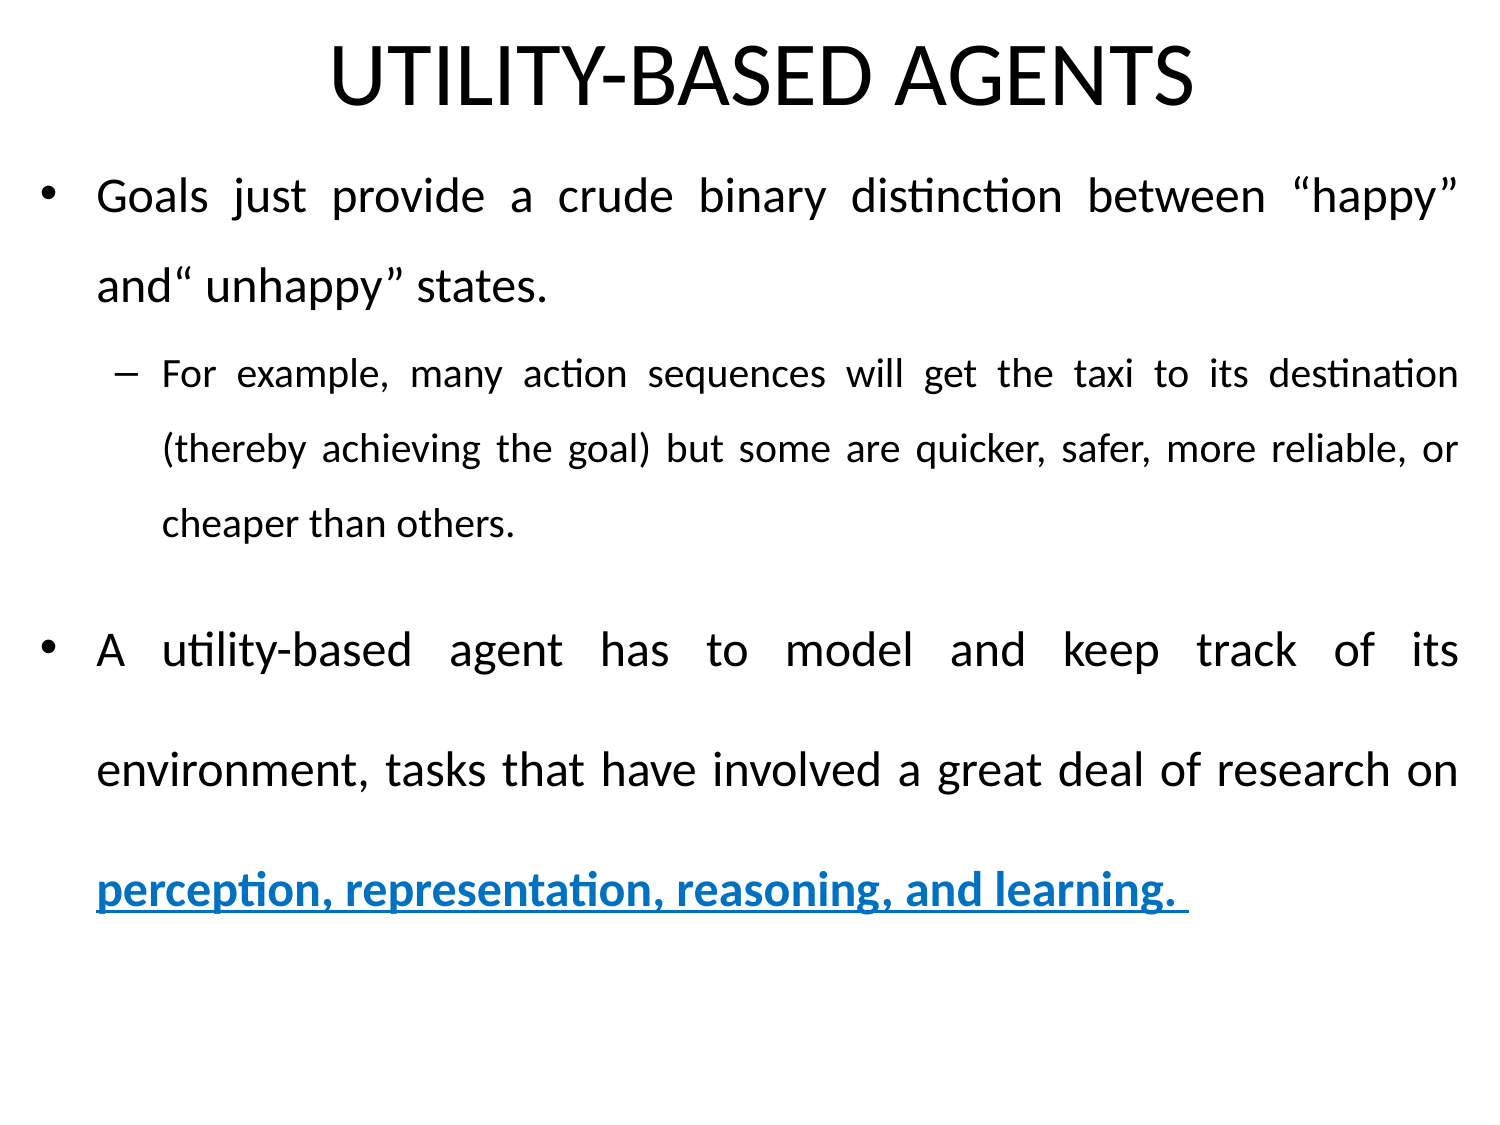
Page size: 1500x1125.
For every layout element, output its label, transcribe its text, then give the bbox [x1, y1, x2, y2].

title UTILITY-BASED AGENTS [87, 0, 1438, 125]
list Goals just provide a crude binary distinction between “happy” and“ unhappy” states. For example, many action sequences will get the taxi to its destination (thereby achieving the goal) but some are quicker, safer, more reliable, or cheaper than others. A utility-based agent has to model and keep track of its environment, tasks that have involved a great deal of research on perception, representation, reasoning, and learning. [24, 125, 1475, 1113]
